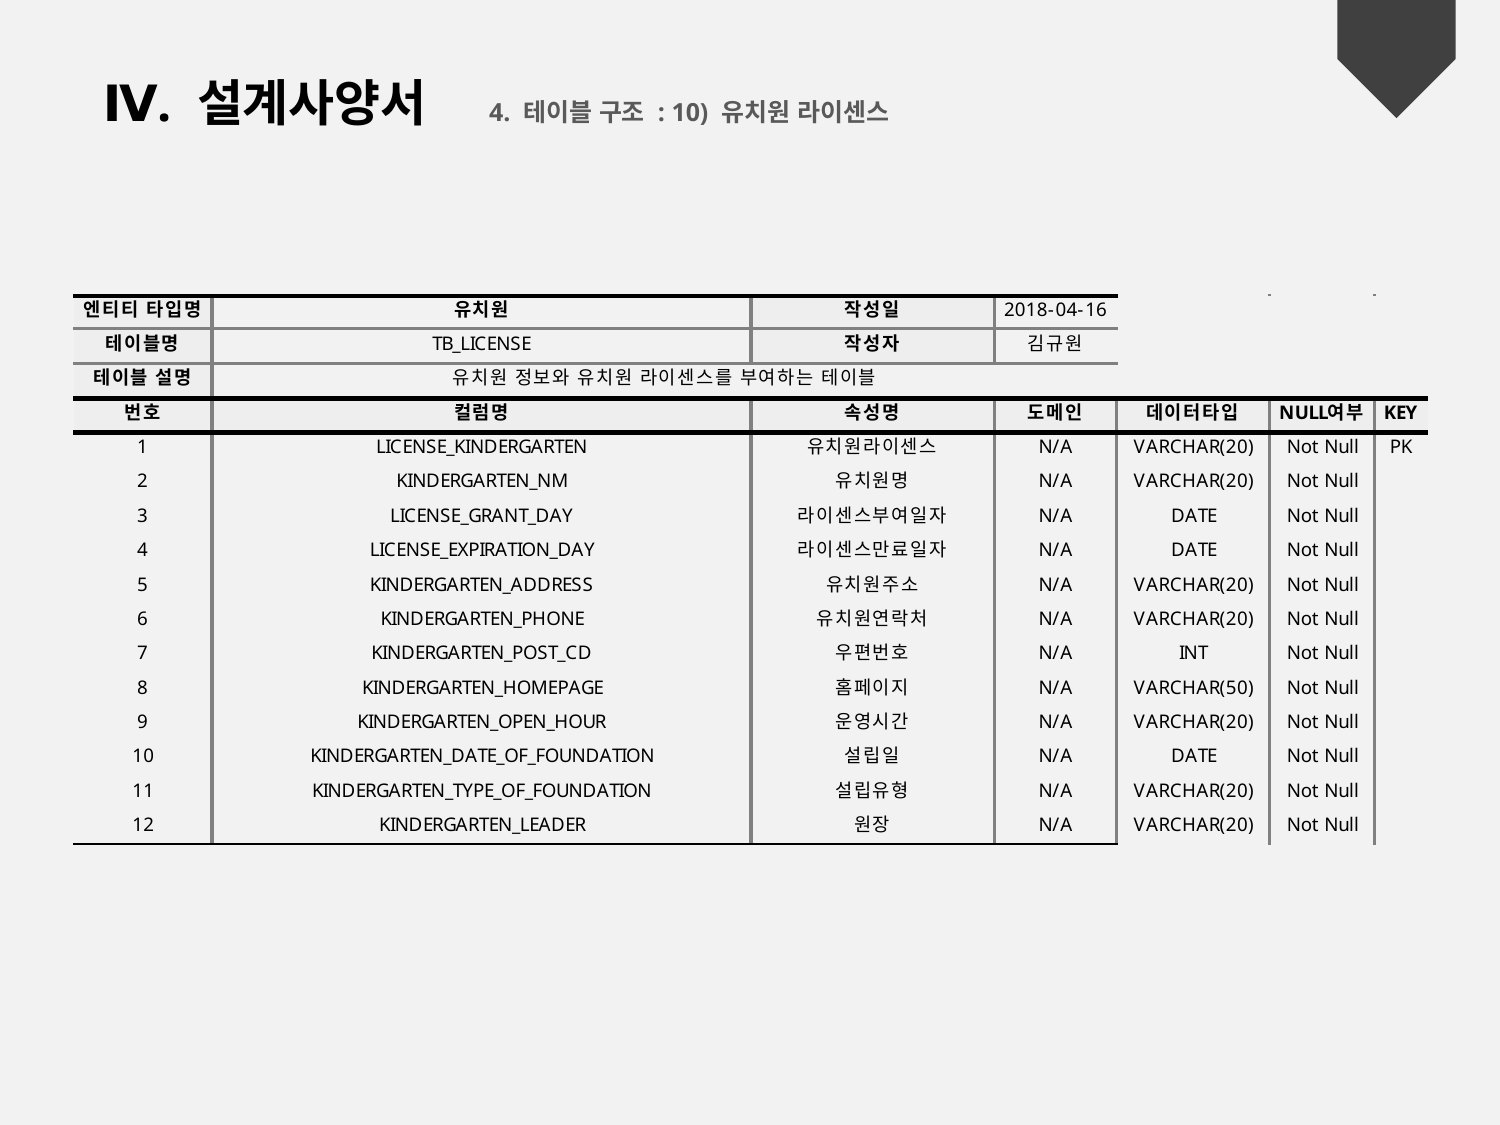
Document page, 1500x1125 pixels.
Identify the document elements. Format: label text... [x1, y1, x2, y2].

text_box [1335, 0, 1458, 121]
text_box Ⅳ. 설계사양서 4. 테이블 구조 : 10) 유치원 라이센스 [88, 64, 905, 140]
picture [72, 294, 1500, 847]
